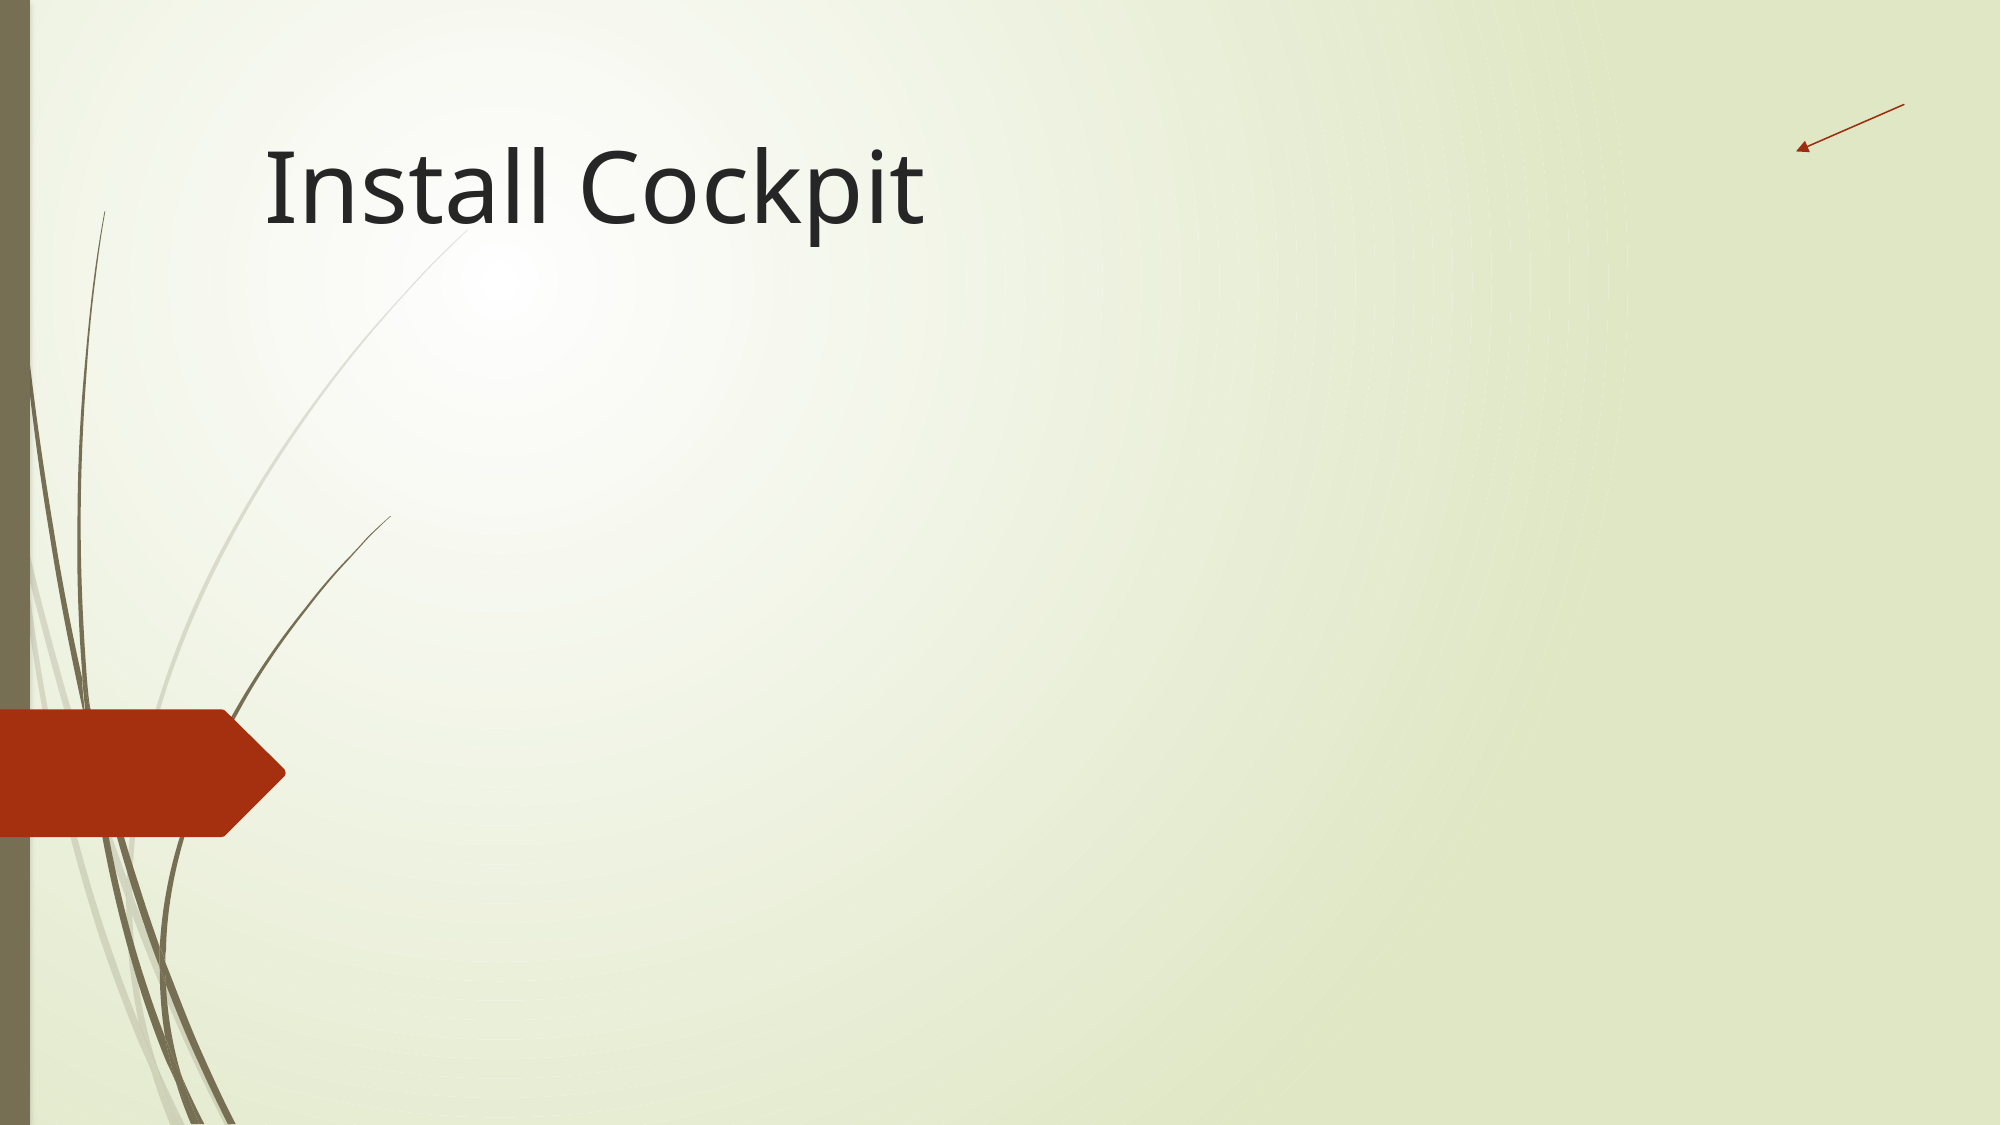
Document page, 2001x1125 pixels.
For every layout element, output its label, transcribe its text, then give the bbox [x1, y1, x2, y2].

title Install Cockpit [249, 127, 1750, 251]
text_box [1795, 104, 1905, 152]
